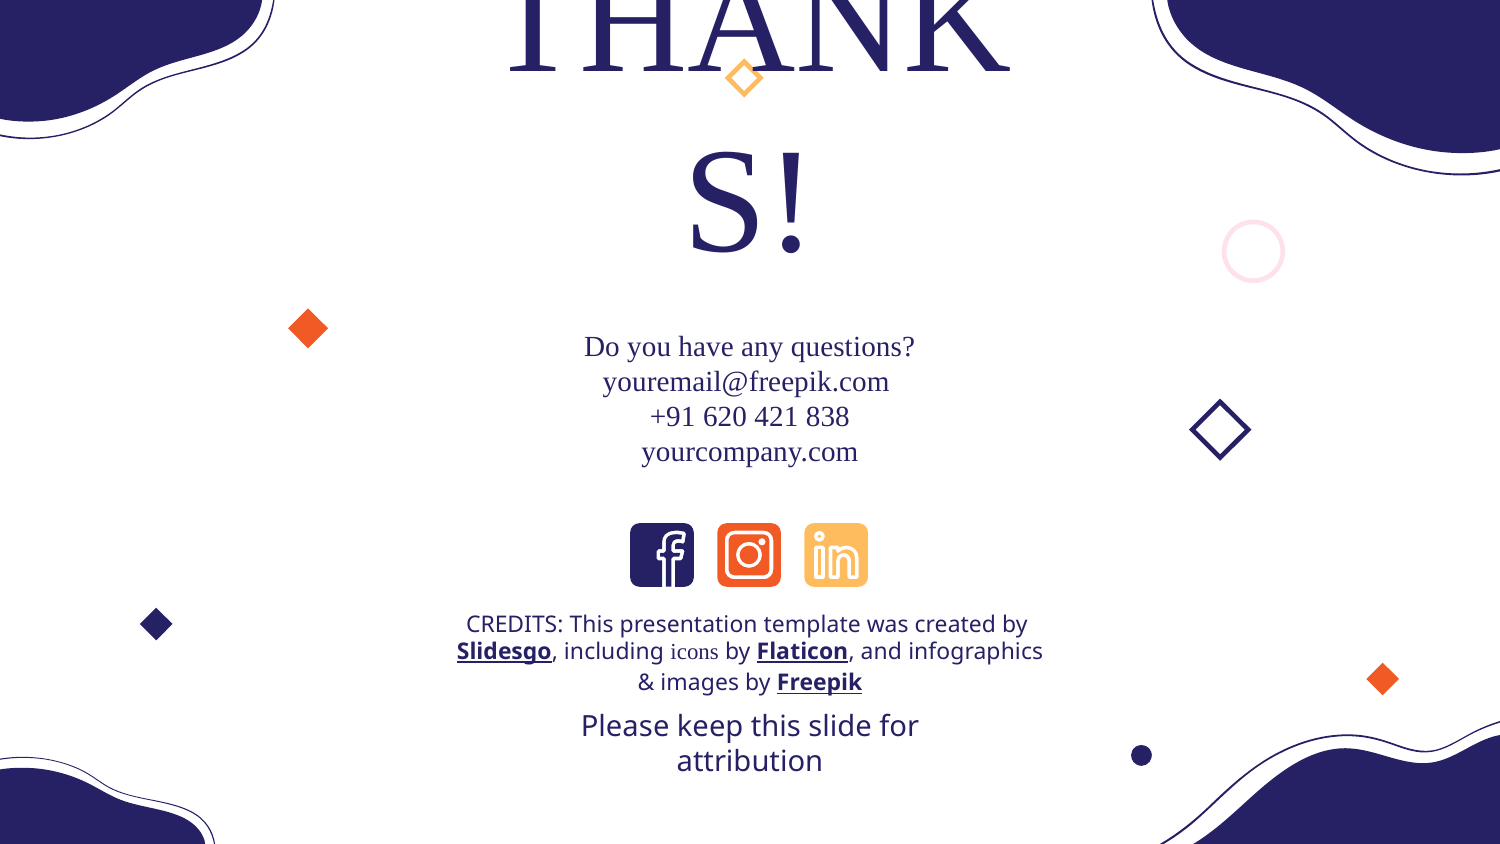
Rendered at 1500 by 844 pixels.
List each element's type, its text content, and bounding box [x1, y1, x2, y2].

subtitle Do you have any questions? youremail@freepik.com +91 620 421 838 yourcompany.com [507, 306, 993, 489]
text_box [629, 522, 869, 587]
title THANKS! [434, 88, 1066, 297]
text_box Please keep this slide for attribution [496, 721, 1003, 764]
